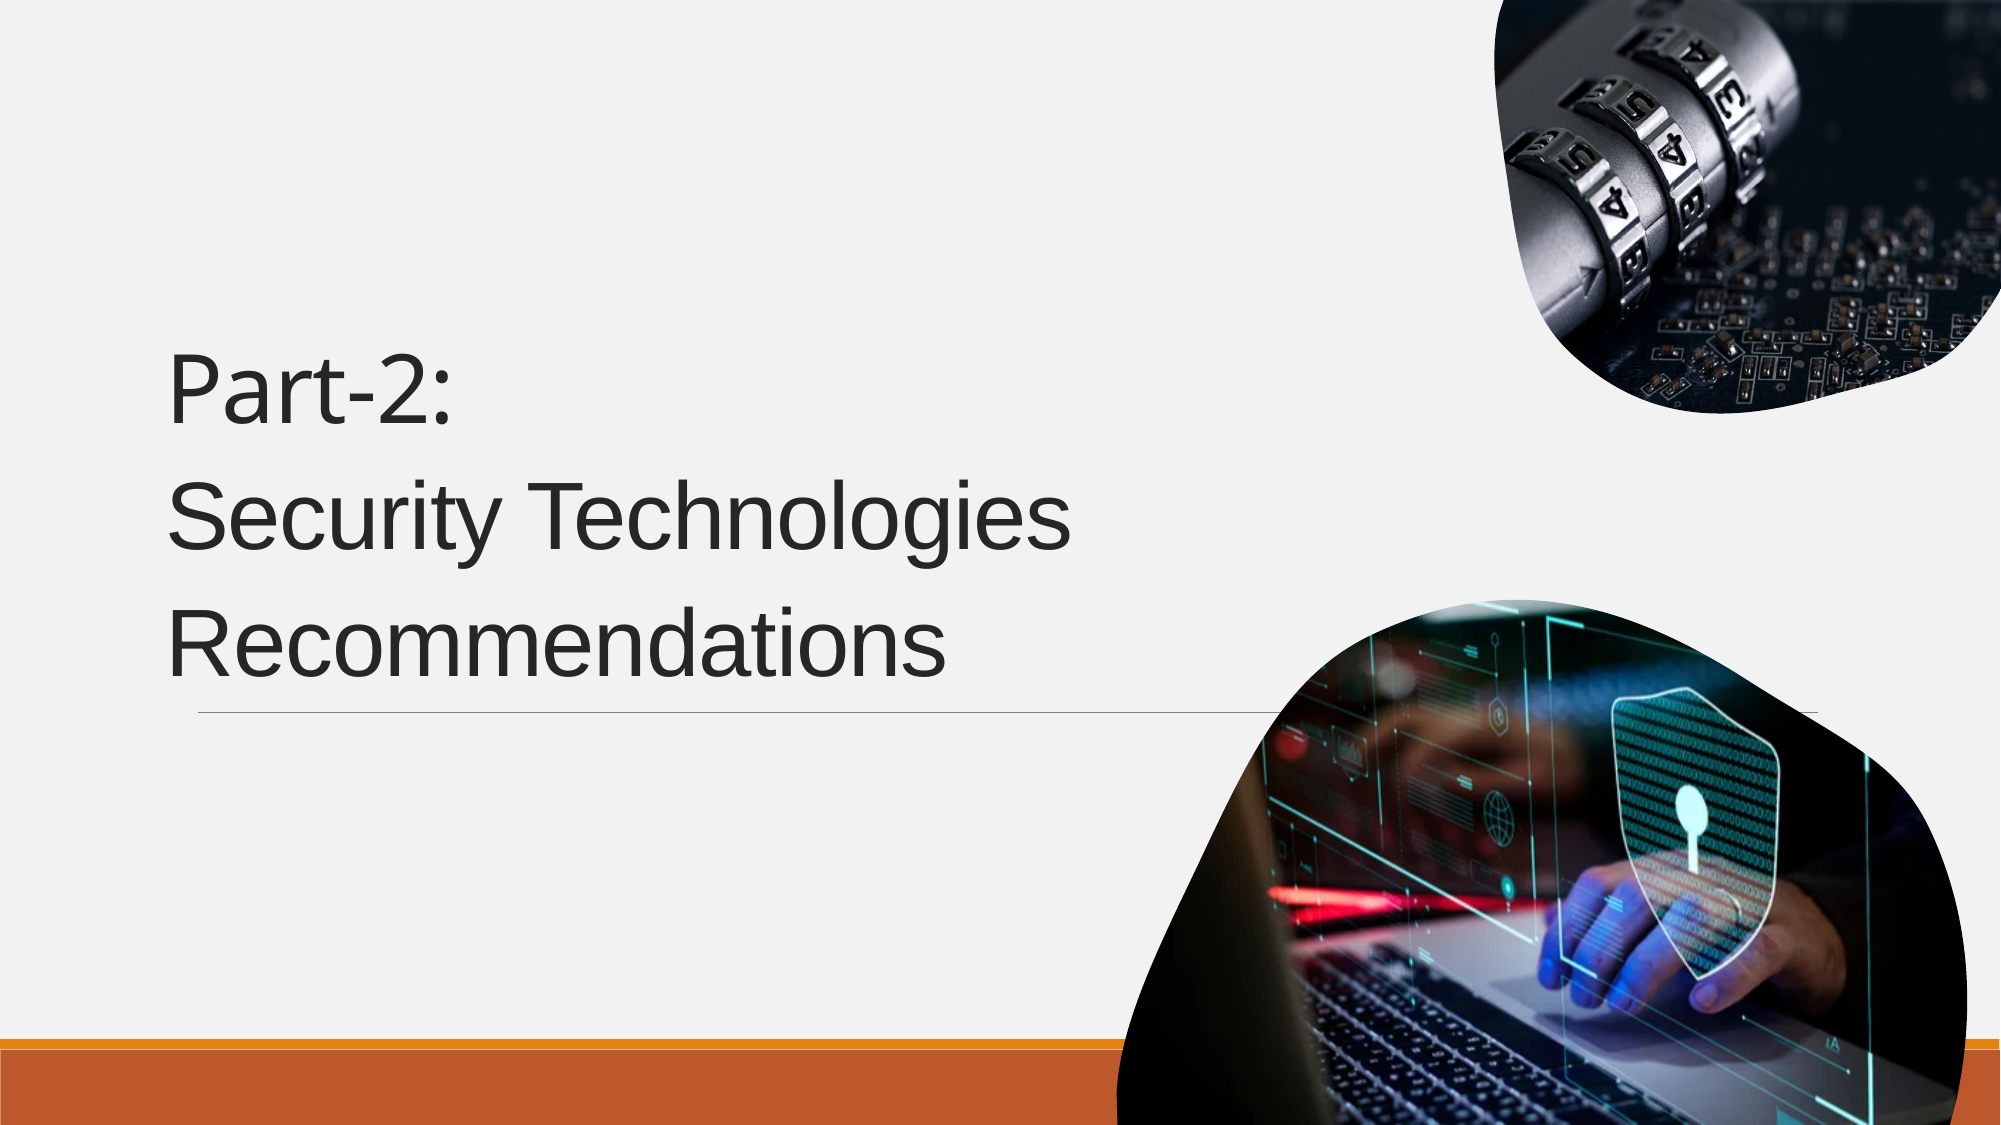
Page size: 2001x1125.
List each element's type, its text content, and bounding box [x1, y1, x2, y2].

picture [1493, 0, 2001, 415]
picture [1116, 599, 1968, 1125]
title Part-2: Security Technologies Recommendations [150, 235, 1100, 703]
